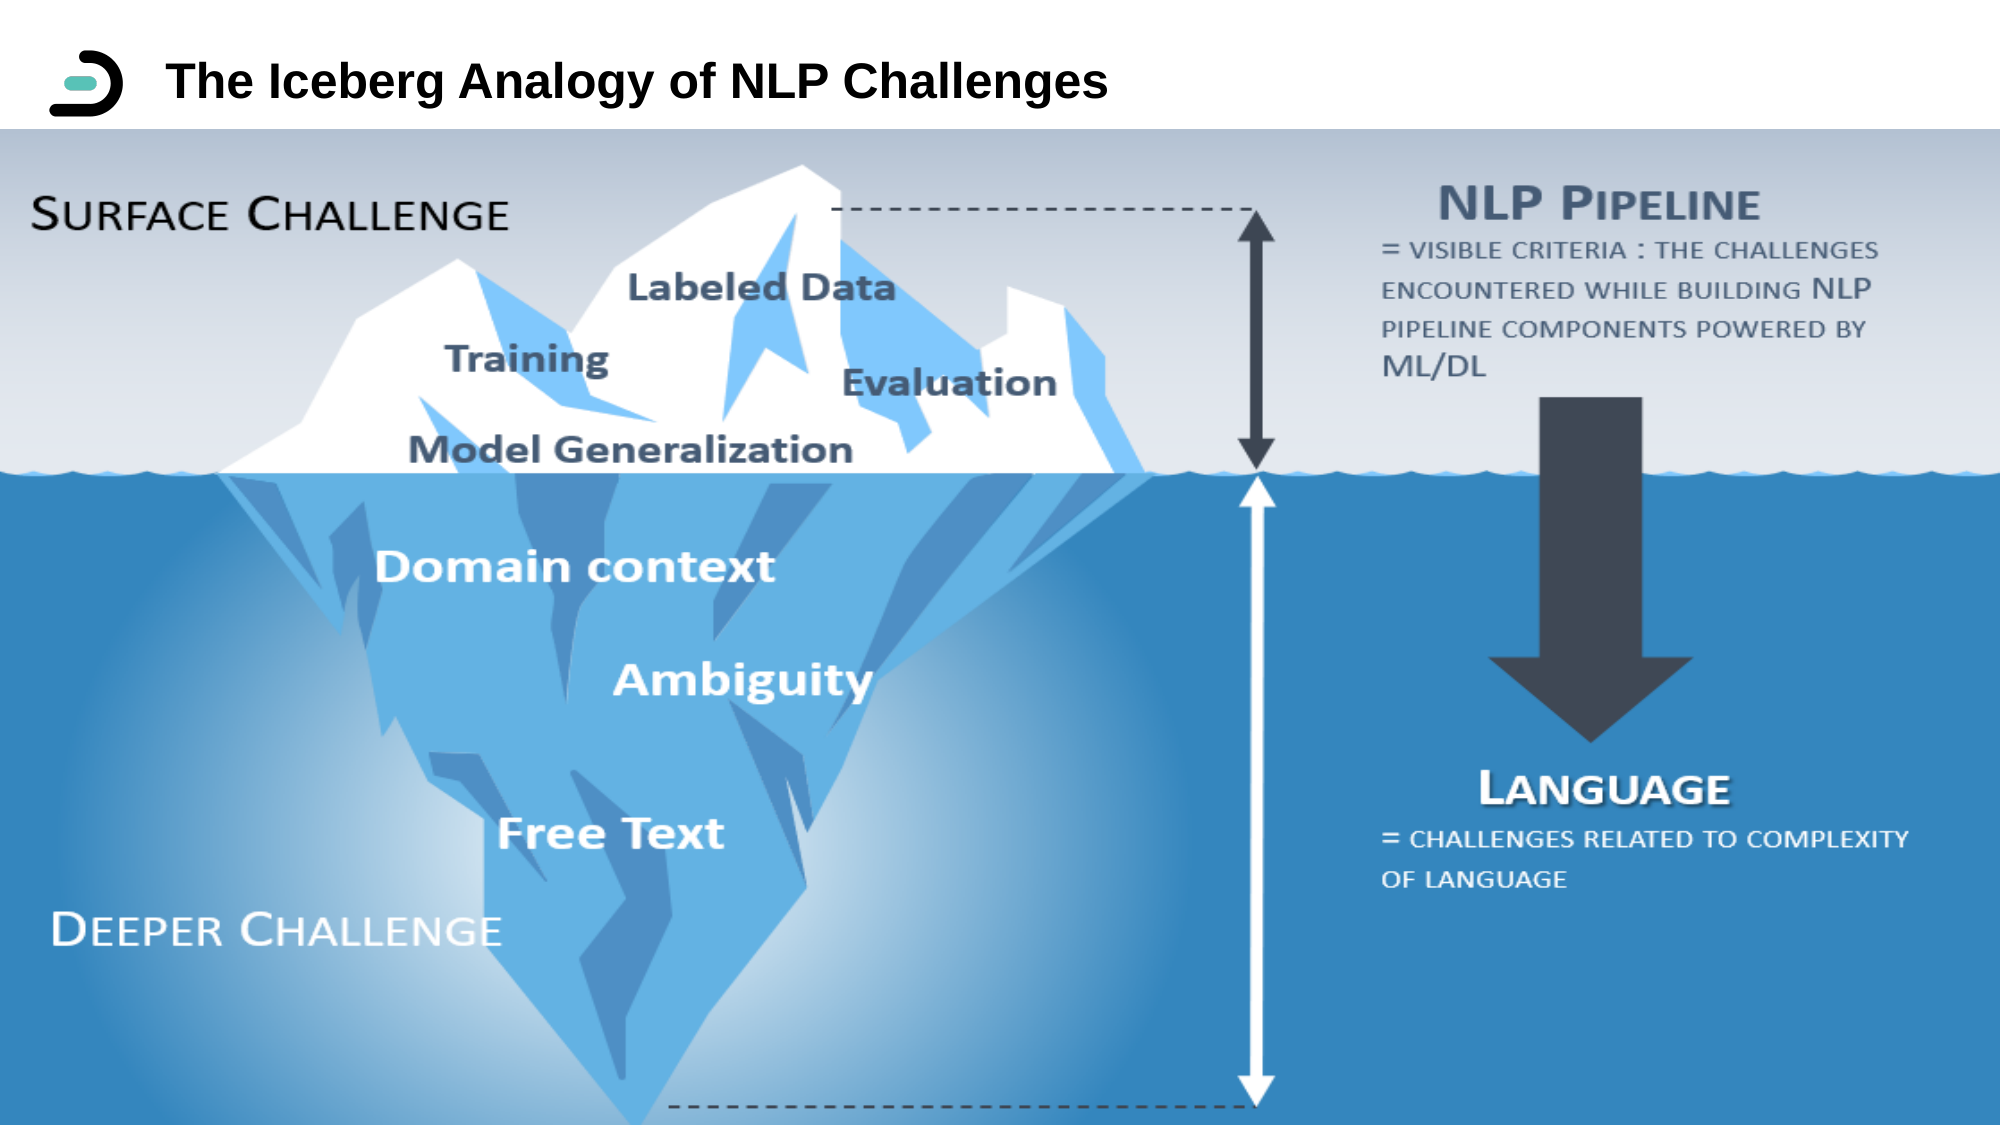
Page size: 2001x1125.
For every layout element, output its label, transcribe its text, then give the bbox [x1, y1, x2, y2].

picture [0, 129, 2000, 1125]
picture [49, 50, 136, 117]
title The Iceberg Analogy of NLP Challenges [164, 34, 1942, 129]
